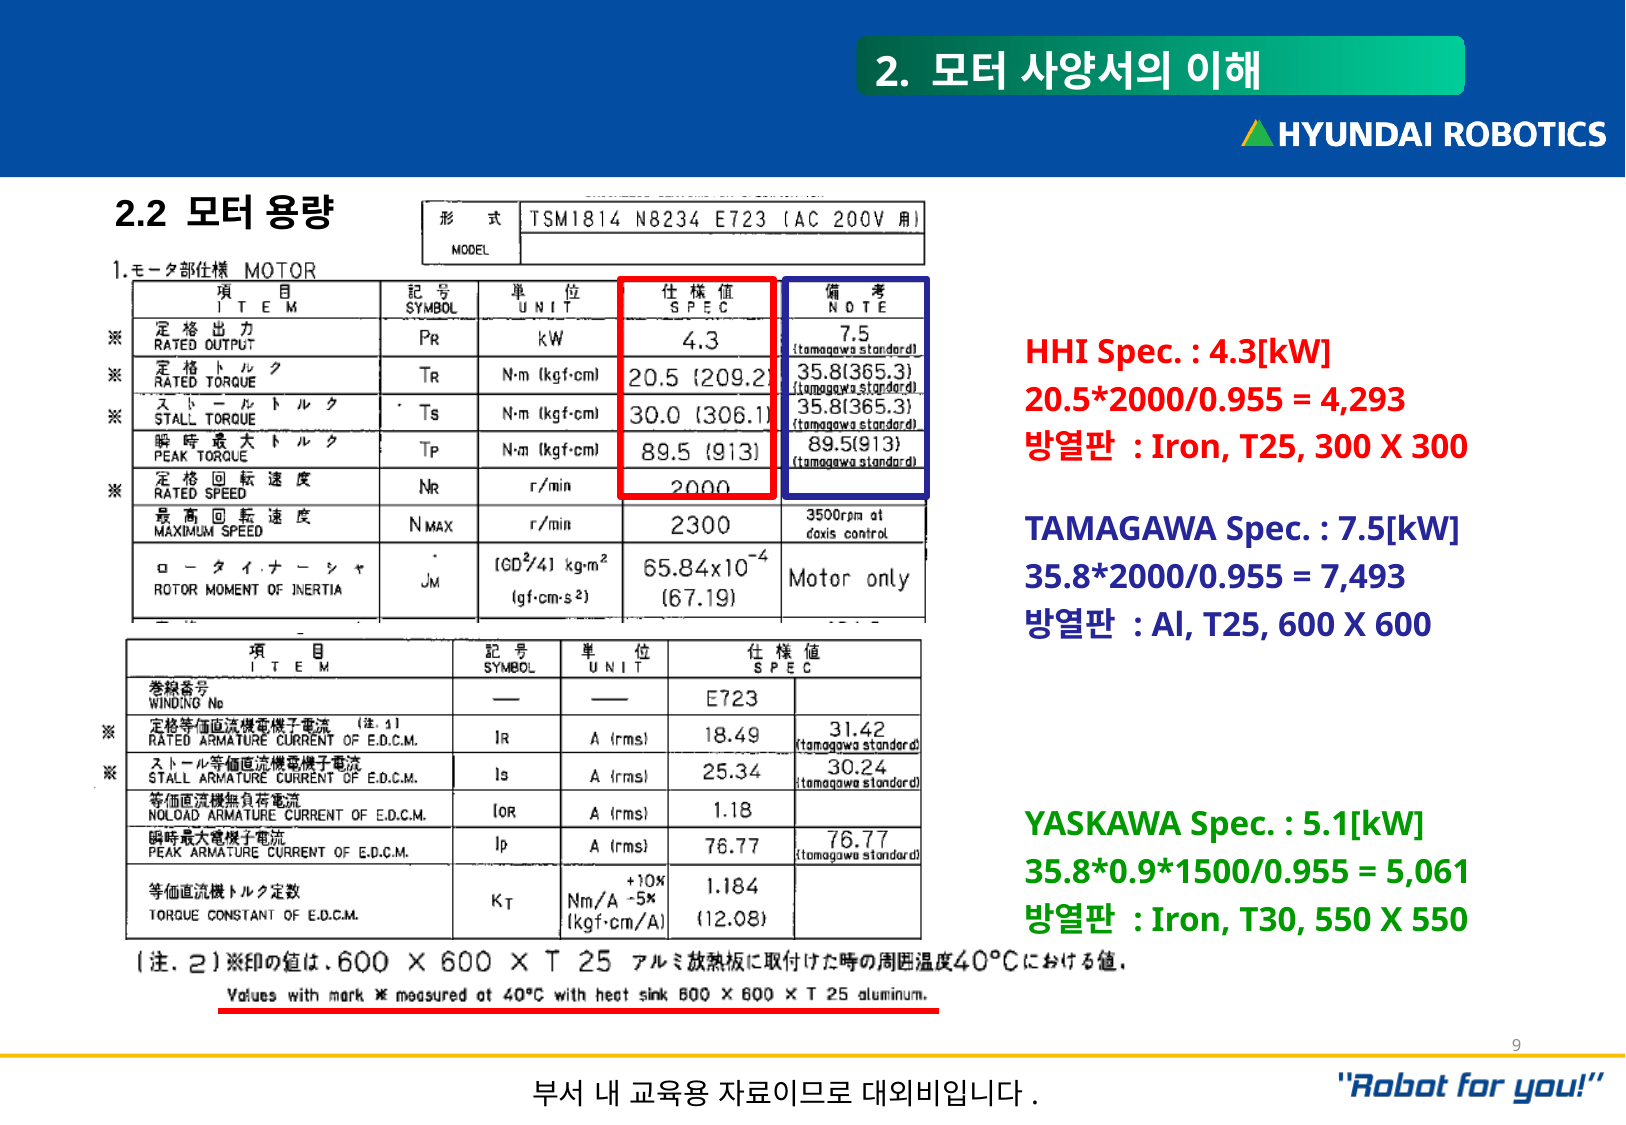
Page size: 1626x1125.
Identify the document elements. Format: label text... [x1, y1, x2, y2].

picture [1310, 1053, 1623, 1125]
text_box [1446, 35, 1465, 96]
picture [1237, 118, 1609, 147]
picture [100, 196, 933, 624]
text_box TAMAGAWA Spec. : 7.5[kW] 35.8*2000/0.955 = 7,493 방열판 : Al, T25, 600 X 600 [1009, 491, 1500, 651]
text_box 2. 모터 사양서의 이해 [856, 26, 1447, 104]
text_box HHI Spec. : 4.3[kW] 20.5*2000/0.955 = 4,293 방열판 : Iron, T25, 300 X 300 [1009, 314, 1500, 473]
text_box 부서 내 교육용 자료이므로 대외비입니다. [442, 1067, 1128, 1125]
text_box 2.2 모터 용량 [100, 172, 821, 242]
picture [88, 633, 1137, 1013]
slide_number 9 [1157, 1011, 1537, 1081]
text_box YASKAWA Spec. : 5.1[kW] 35.8*0.9*1500/0.955 = 5,061 방열판 : Iron, T30, 550 X 550 [1009, 786, 1500, 946]
